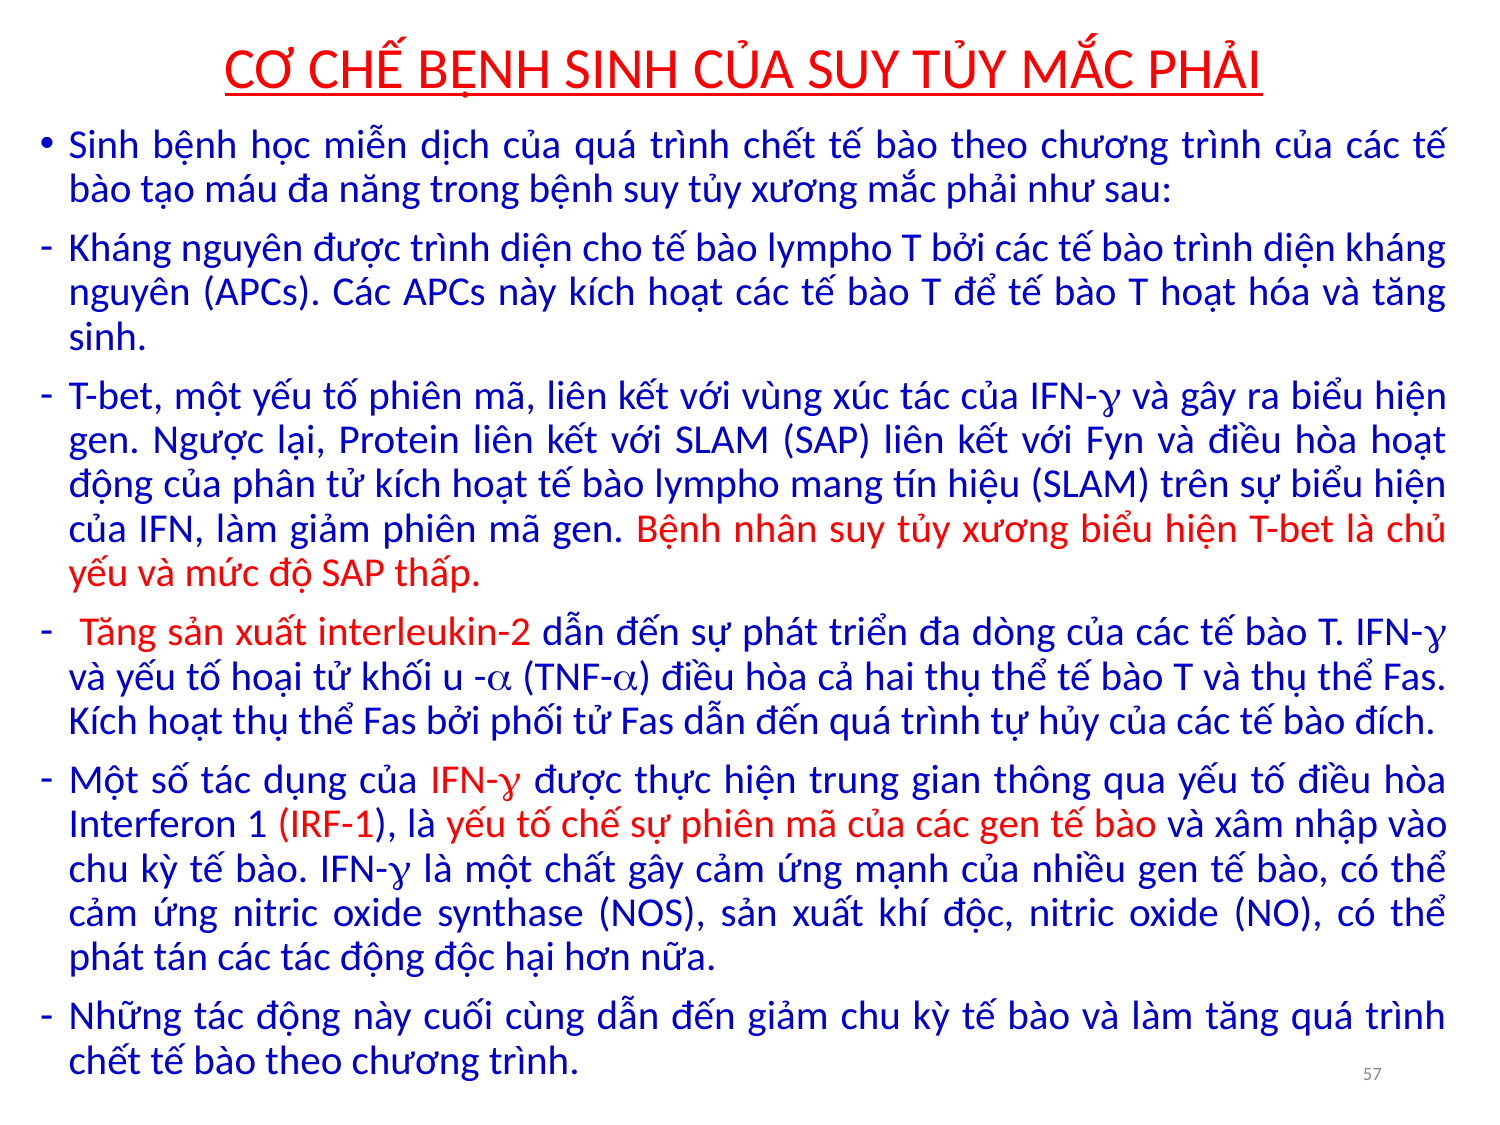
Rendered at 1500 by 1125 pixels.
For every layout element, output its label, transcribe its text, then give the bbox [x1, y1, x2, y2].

slide_number 57 [1059, 1042, 1397, 1103]
list Sinh bệnh học miễn dịch của quá trình chết tế bào theo chương trình của các tế bào tạo máu đa năng trong bệnh suy tủy xương mắc phải như sau: Kháng nguyên được trình diện cho tế bào lympho T bởi các tế bào trình diện kháng nguyên (APCs). Các APCs này kích hoạt các tế bào T để tế bào T hoạt hóa và tăng sinh. T-bet, một yếu tố phiên mã, liên kết với vùng xúc tác của IFN- và gây ra biểu hiện gen. Ngược lại, Protein liên kết với SLAM (SAP) liên kết với Fyn và điều hòa hoạt động của phân tử kích hoạt tế bào lympho mang tín hiệu (SLAM) trên sự biểu hiện của IFN, làm giảm phiên mã gen. Bệnh nhân suy tủy xương biểu hiện T-bet là chủ yếu và mức độ SAP thấp. Tăng sản xuất interleukin-2 dẫn đến sự phát triển đa dòng của các tế bào T. IFN- và yếu tố hoại tử khối u - (TNF-) điều hòa cả hai thụ thể tế bào T và thụ thể Fas. Kích hoạt thụ thể Fas bởi phối tử Fas dẫn đến quá trình tự hủy của các tế bào đích. Một số tác dụng của IFN- được thực hiện trung gian thông qua yếu tố điều hòa Interferon 1 (IRF-1), là yếu tố chế sự phiên mã của các gen tế bào và xâm nhập vào chu kỳ tế bào. IFN- là một chất gây cảm ứng mạnh của nhiều gen tế bào, có thể cảm ứng nitric oxide synthase (NOS), sản xuất khí độc, nitric oxide (NO), có thể phát tán các tác động độc hại hơn nữa. Những tác động này cuối cùng dẫn đến giảm chu kỳ tế bào và làm tăng quá trình chết tế bào theo chương trình. [24, 115, 1463, 1125]
title CƠ CHẾ BỆNH SINH CỦA SUY TỦY MẮC PHẢI [24, 24, 1463, 115]
